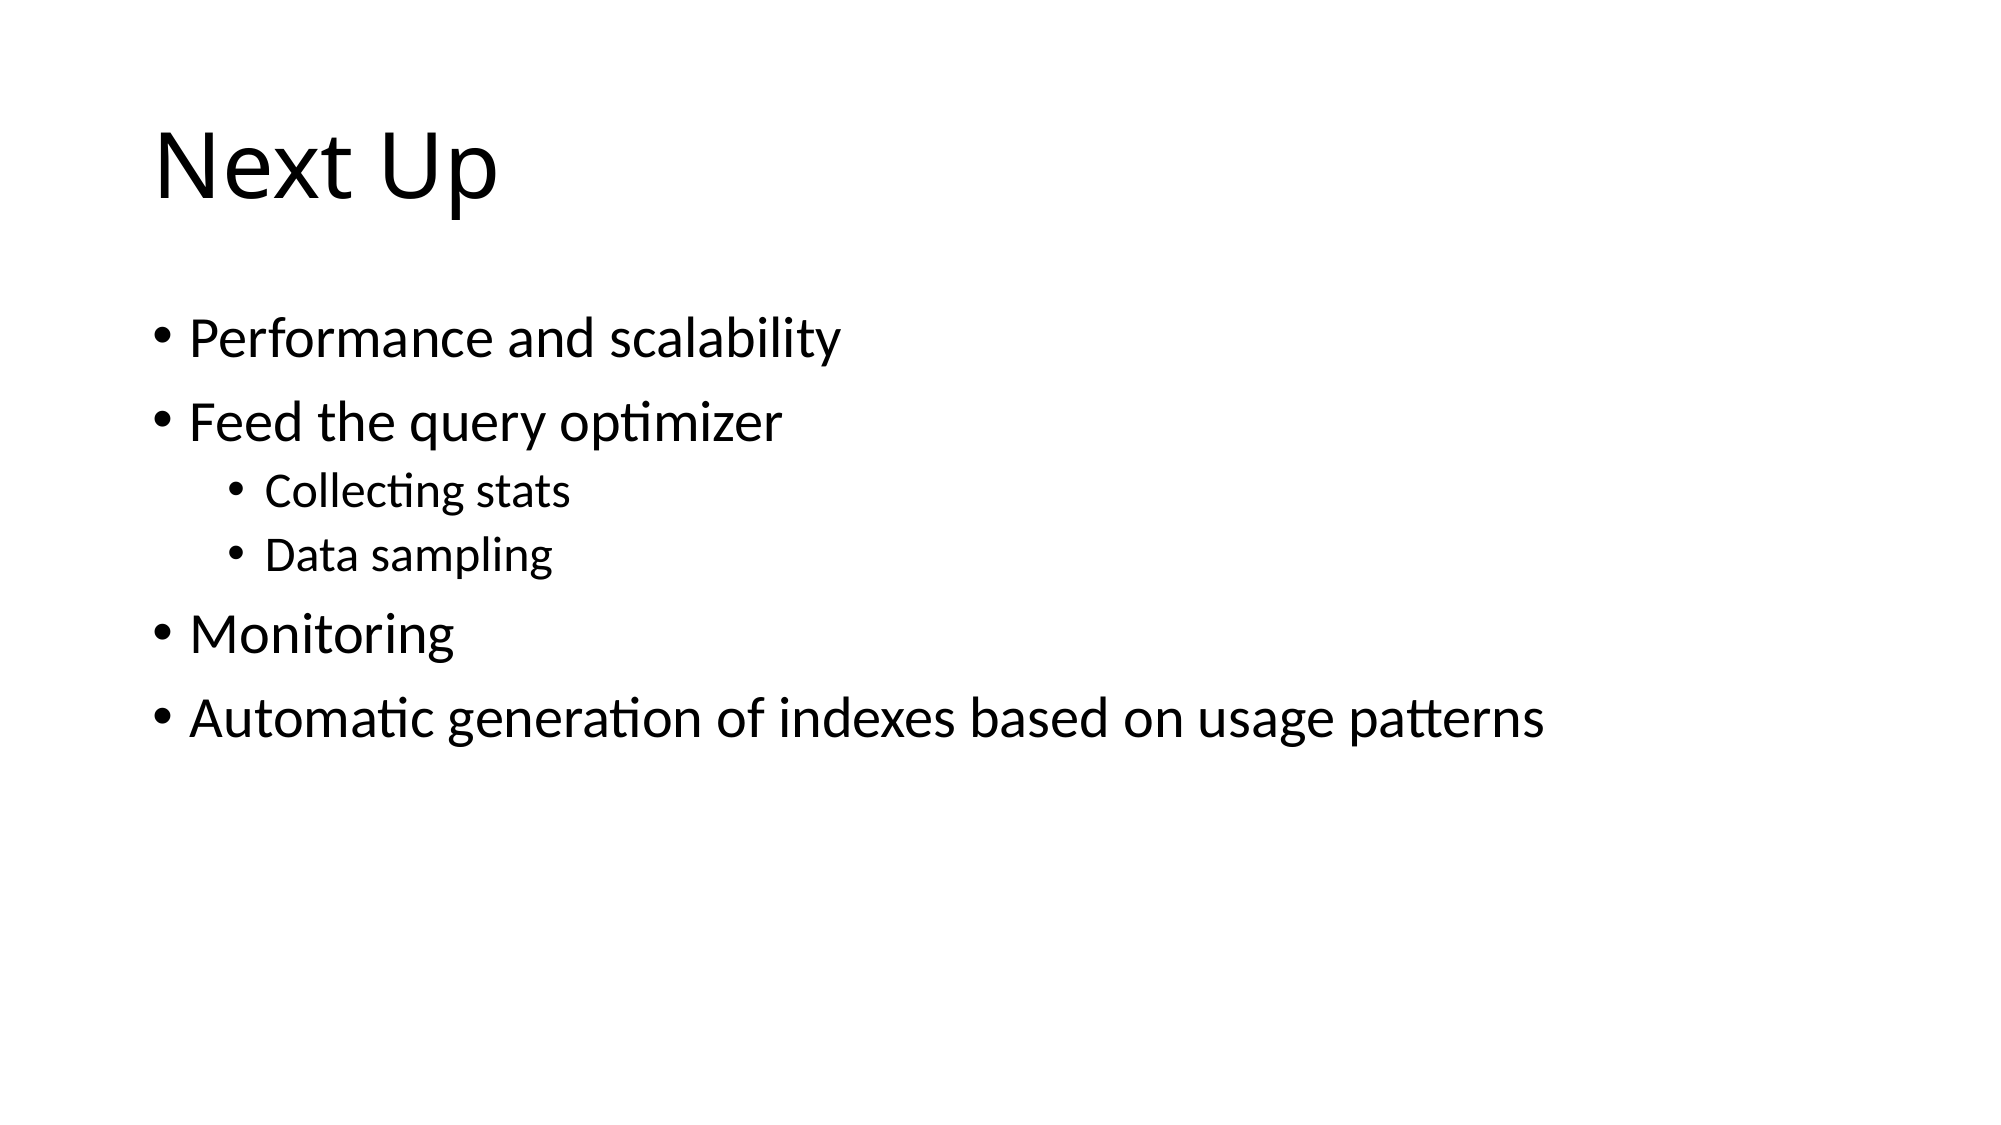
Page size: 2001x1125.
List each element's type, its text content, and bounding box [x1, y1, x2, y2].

title Next Up [137, 59, 1863, 278]
list Performance and scalability Feed the query optimizer Collecting stats Data sampling Monitoring Automatic generation of indexes based on usage patterns [137, 299, 1863, 1014]
